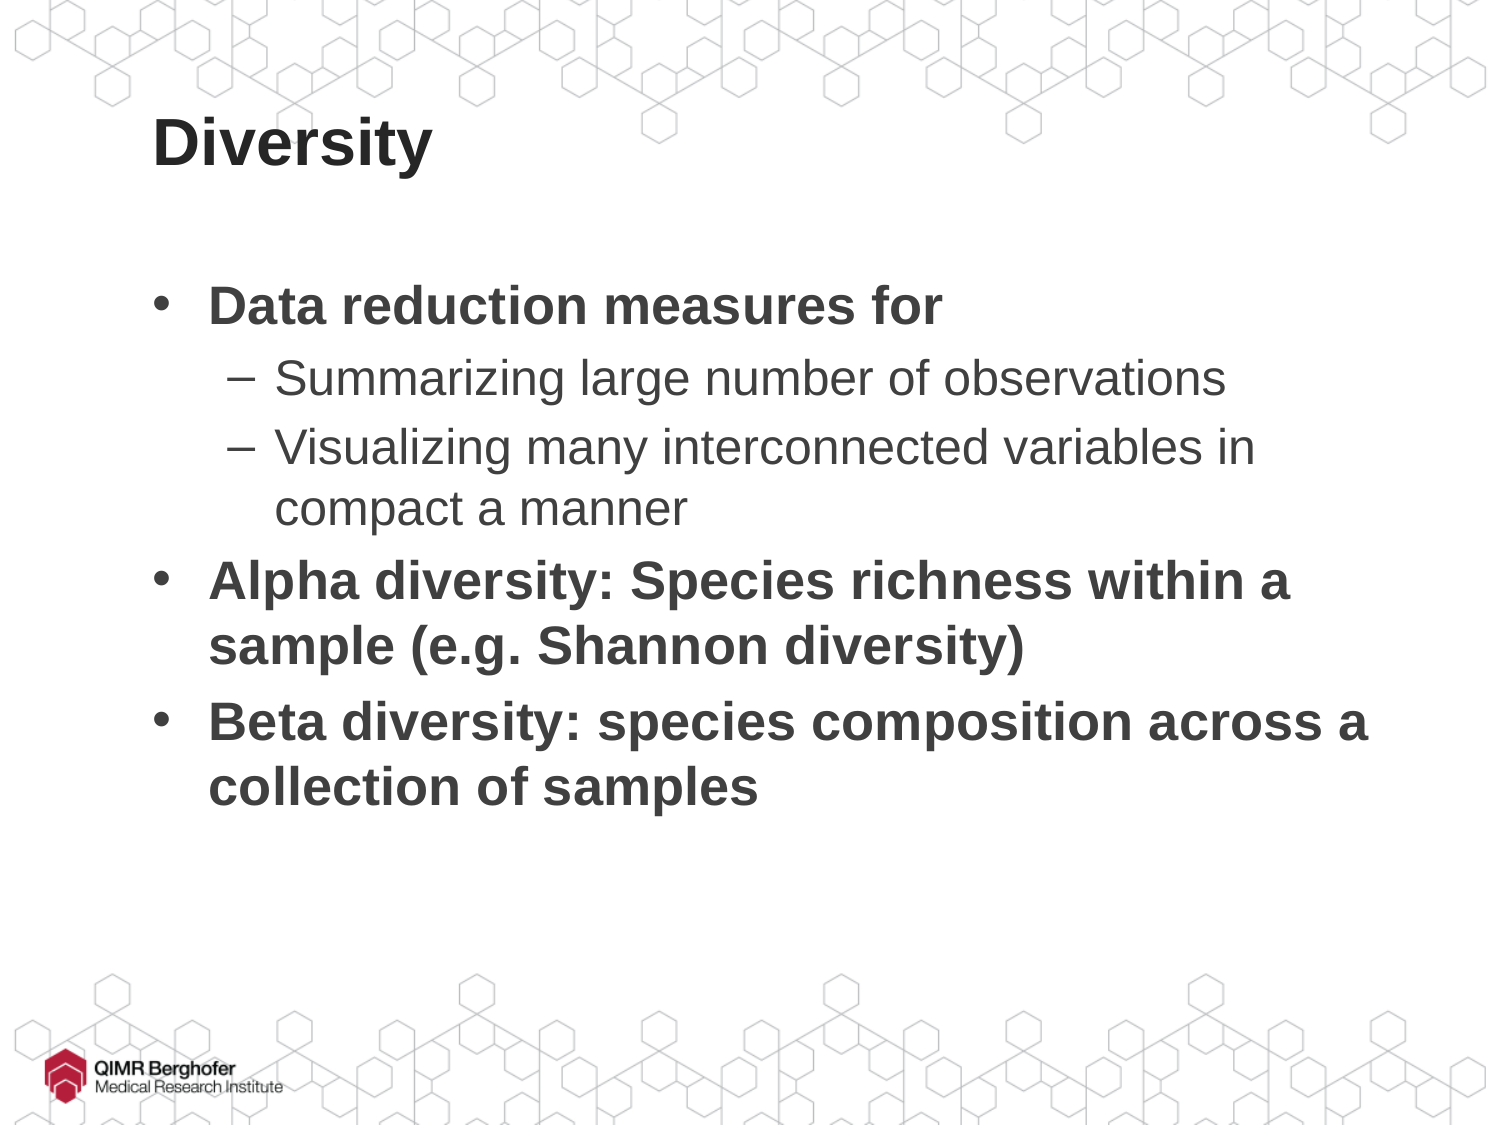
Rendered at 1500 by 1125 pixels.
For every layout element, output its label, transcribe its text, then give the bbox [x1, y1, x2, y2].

title Diversity [137, 45, 1425, 233]
picture [0, 0, 1500, 1125]
list Data reduction measures for Summarizing large number of observations Visualizing many interconnected variables in compact a manner Alpha diversity: Species richness within a sample (e.g. Shannon diversity) Beta diversity: species composition across a collection of samples [137, 262, 1425, 1005]
